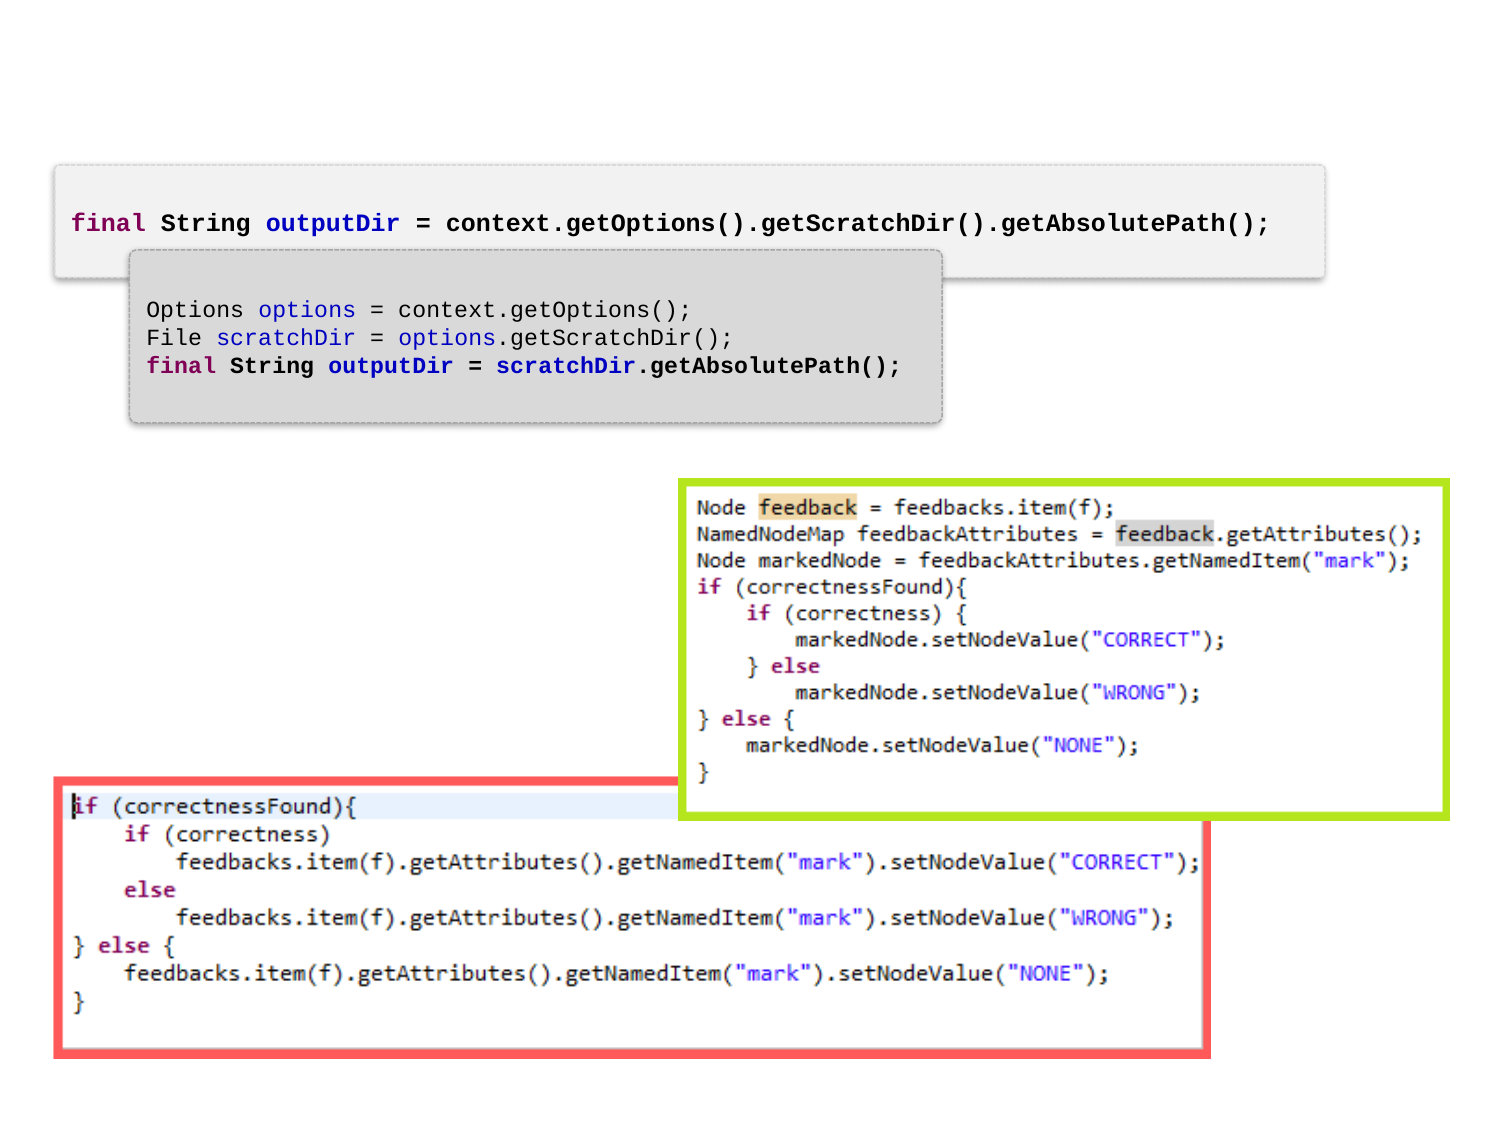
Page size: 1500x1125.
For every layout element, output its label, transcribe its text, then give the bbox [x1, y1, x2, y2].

text_box Options options = context.getOptions(); File scratchDir = options.getScratchDir(); final String outputDir = scratchDir.getAbsolutePath(); [128, 249, 943, 424]
text_box final String outputDir = context.getOptions().getScratchDir().getAbsolutePath(); [54, 164, 1326, 279]
picture [52, 478, 1450, 1059]
